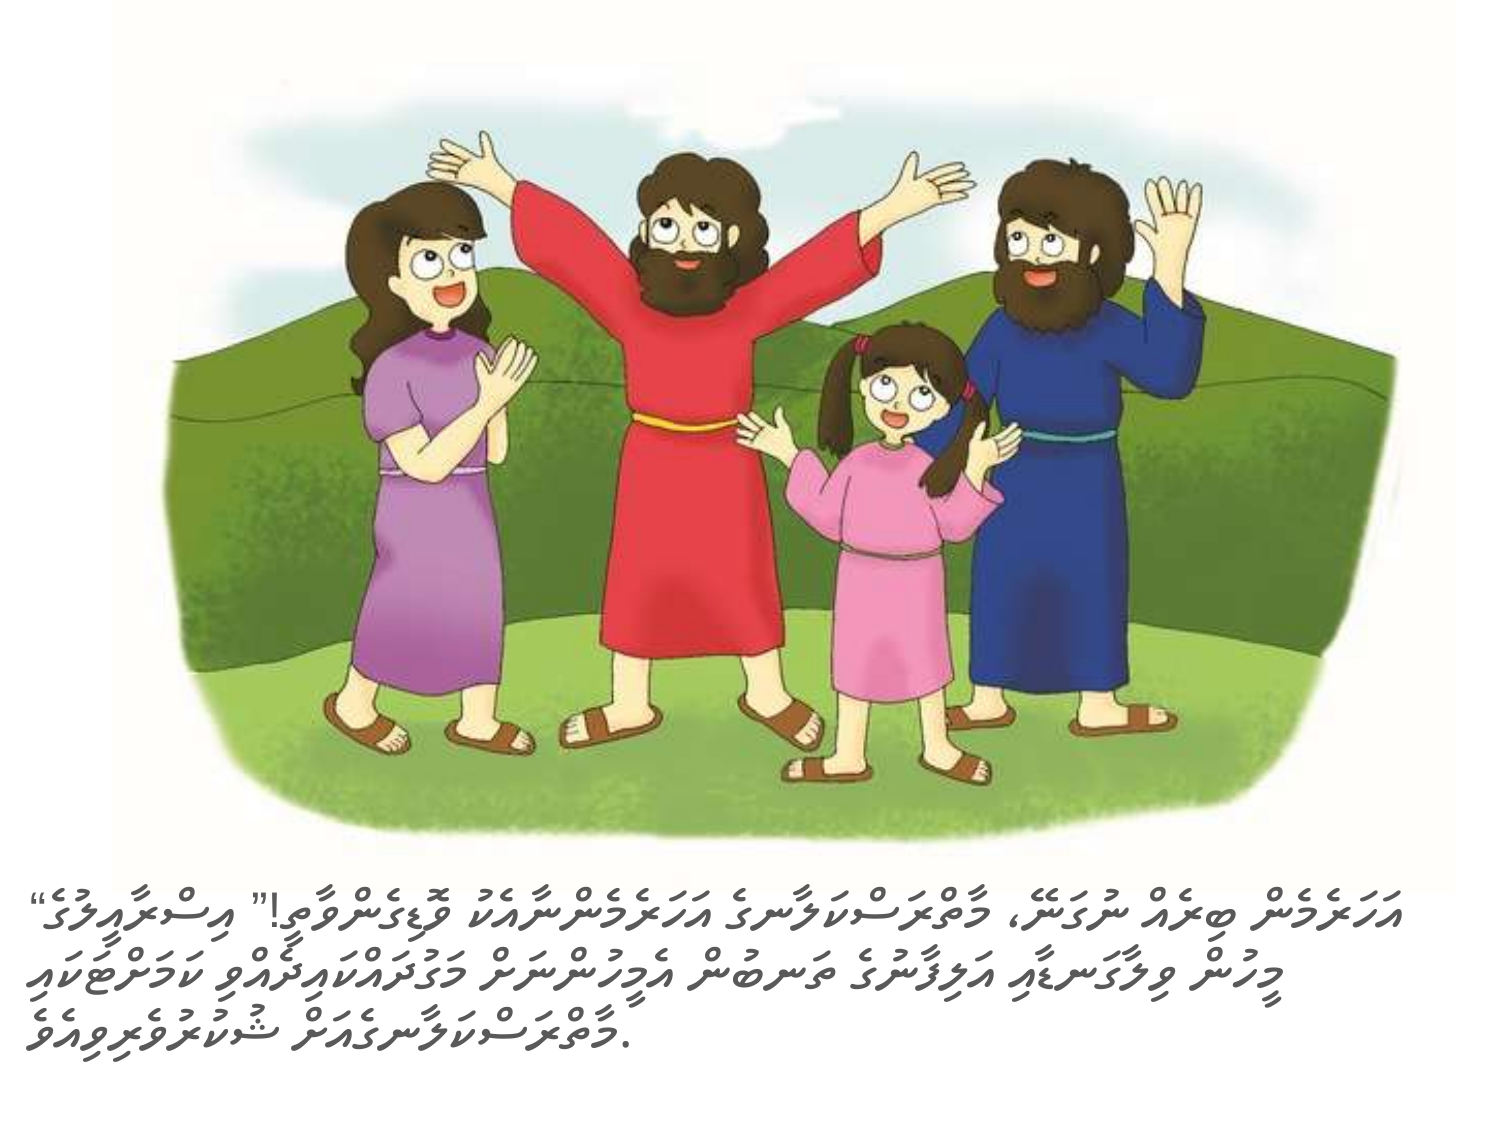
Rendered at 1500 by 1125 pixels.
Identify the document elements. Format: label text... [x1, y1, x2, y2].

picture [111, 0, 1455, 894]
text_box “އަހަރެމެން ބިރެއް ނުގަނޭ، މާތްރަސްކަލާނގެ އަހަރެމެންނާއެކު ވޮޑިގެންވާތީ!” އިސްރާއީލުގެ މީހުން ވިލާގަނޑާއި އަލިފާނުގެ ތަނބުން އެމީހުންނަށް މަގުދައްކައިދެއްވި ކަމަށްޓަކައި މާތްރަސްކަލާނގެއަށް ޝުކުރުވެރިވިއެވެ. [14, 869, 1486, 1065]
